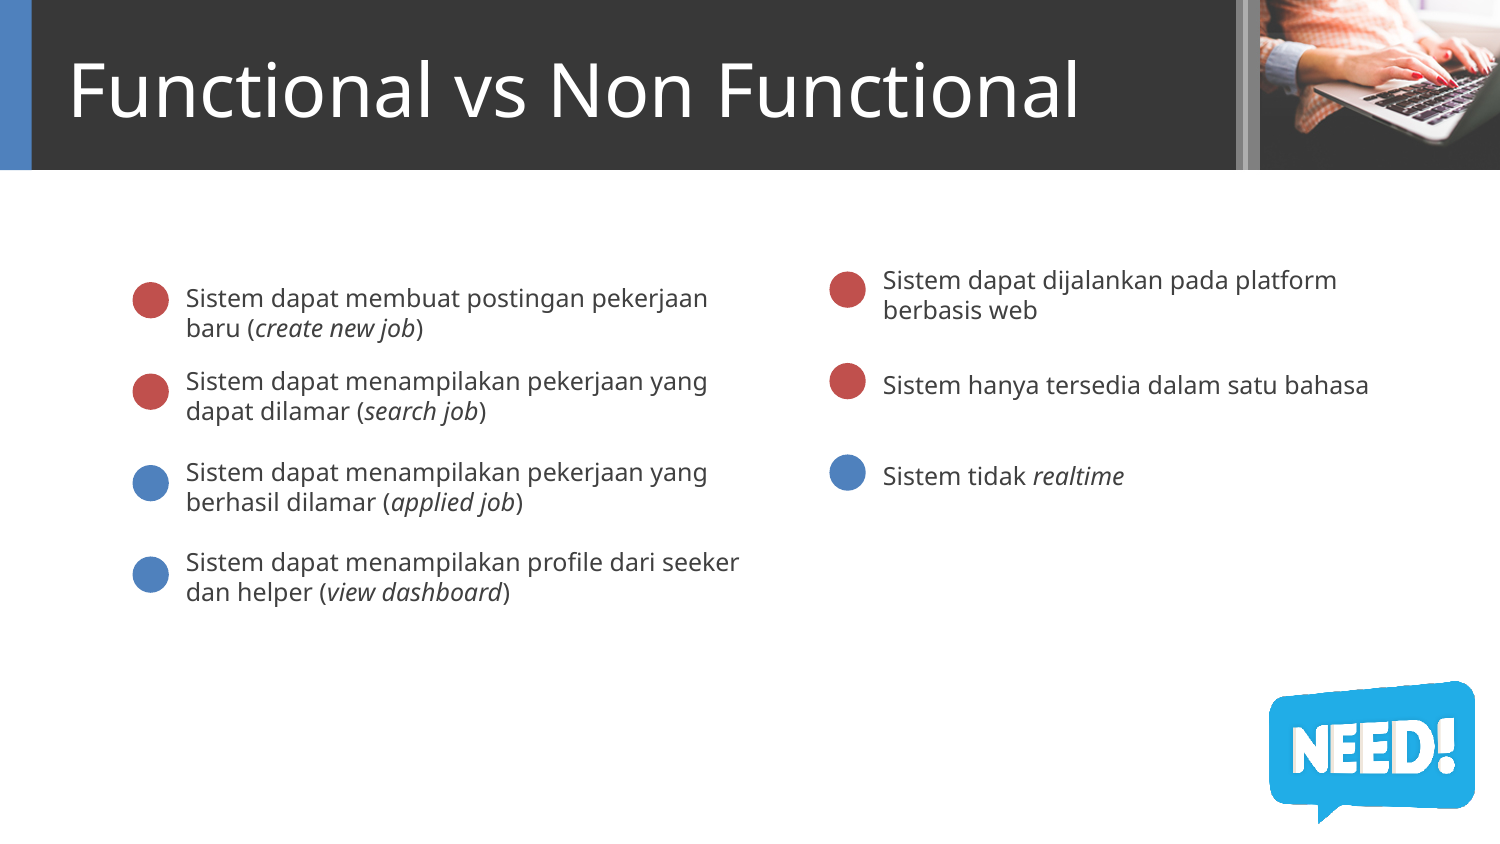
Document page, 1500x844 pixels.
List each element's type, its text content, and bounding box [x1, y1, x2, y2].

text_box [827, 360, 868, 402]
text_box [827, 452, 868, 493]
text_box Sistem dapat menampilakan pekerjaan yang berhasil dilamar (applied job) [171, 448, 761, 524]
text_box [827, 269, 868, 310]
text_box [130, 279, 171, 321]
text_box Sistem hanya tersedia dalam satu bahasa [868, 362, 1458, 408]
text_box Sistem tidak realtime [868, 453, 1458, 498]
text_box Sistem dapat menampilakan profile dari seeker dan helper (view dashboard) [171, 539, 761, 614]
text_box Sistem dapat menampilakan pekerjaan yang dapat dilamar (search job) [171, 358, 761, 433]
text_box [130, 554, 171, 595]
list Functional vs Non Functional [53, 40, 1235, 135]
text_box Sistem dapat membuat postingan pekerjaan baru (create new job) [171, 275, 761, 350]
picture [0, 0, 1500, 844]
text_box [130, 371, 171, 412]
text_box Sistem dapat dijalankan pada platform berbasis web [868, 257, 1458, 332]
text_box [130, 462, 171, 504]
